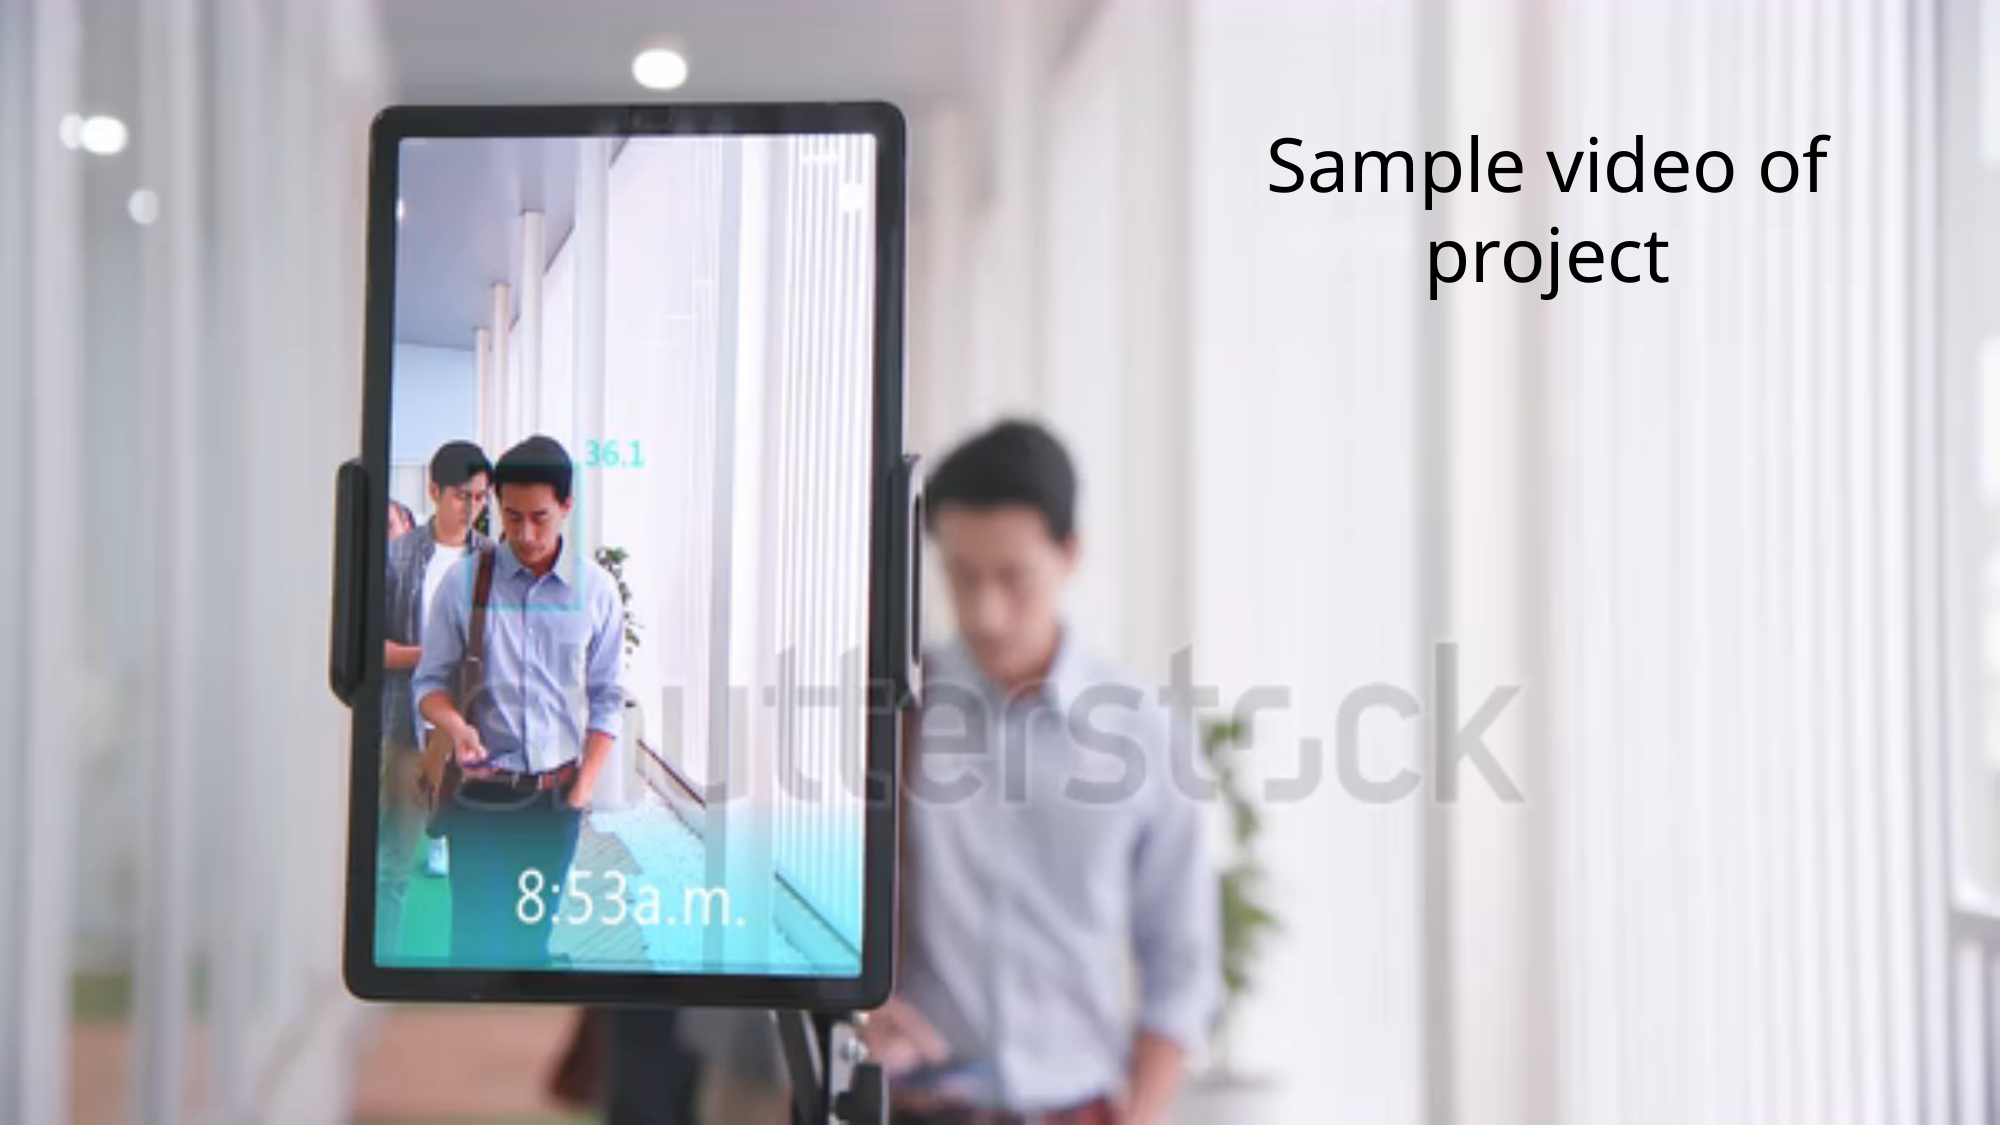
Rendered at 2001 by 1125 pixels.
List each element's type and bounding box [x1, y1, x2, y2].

text_box [0, 0, 2000, 1125]
